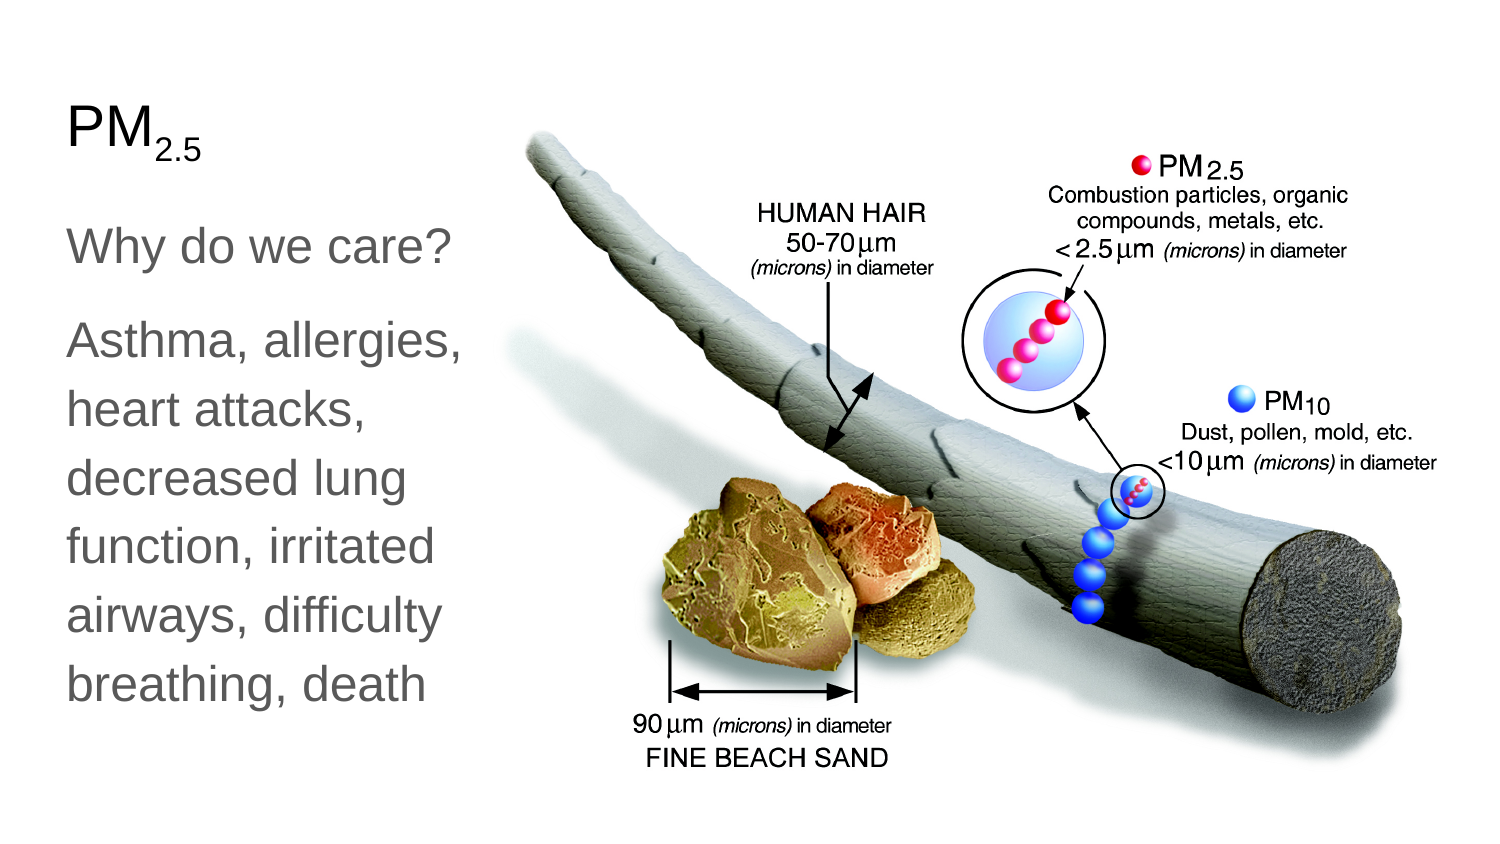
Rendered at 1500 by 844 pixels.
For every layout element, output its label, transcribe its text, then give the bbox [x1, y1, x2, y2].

title PM2.5 [51, 72, 1449, 167]
list Why do we care? Asthma, allergies, heart attacks, decreased lung function, irritated airways, difficulty breathing, death [51, 189, 477, 750]
picture [483, 96, 1491, 800]
